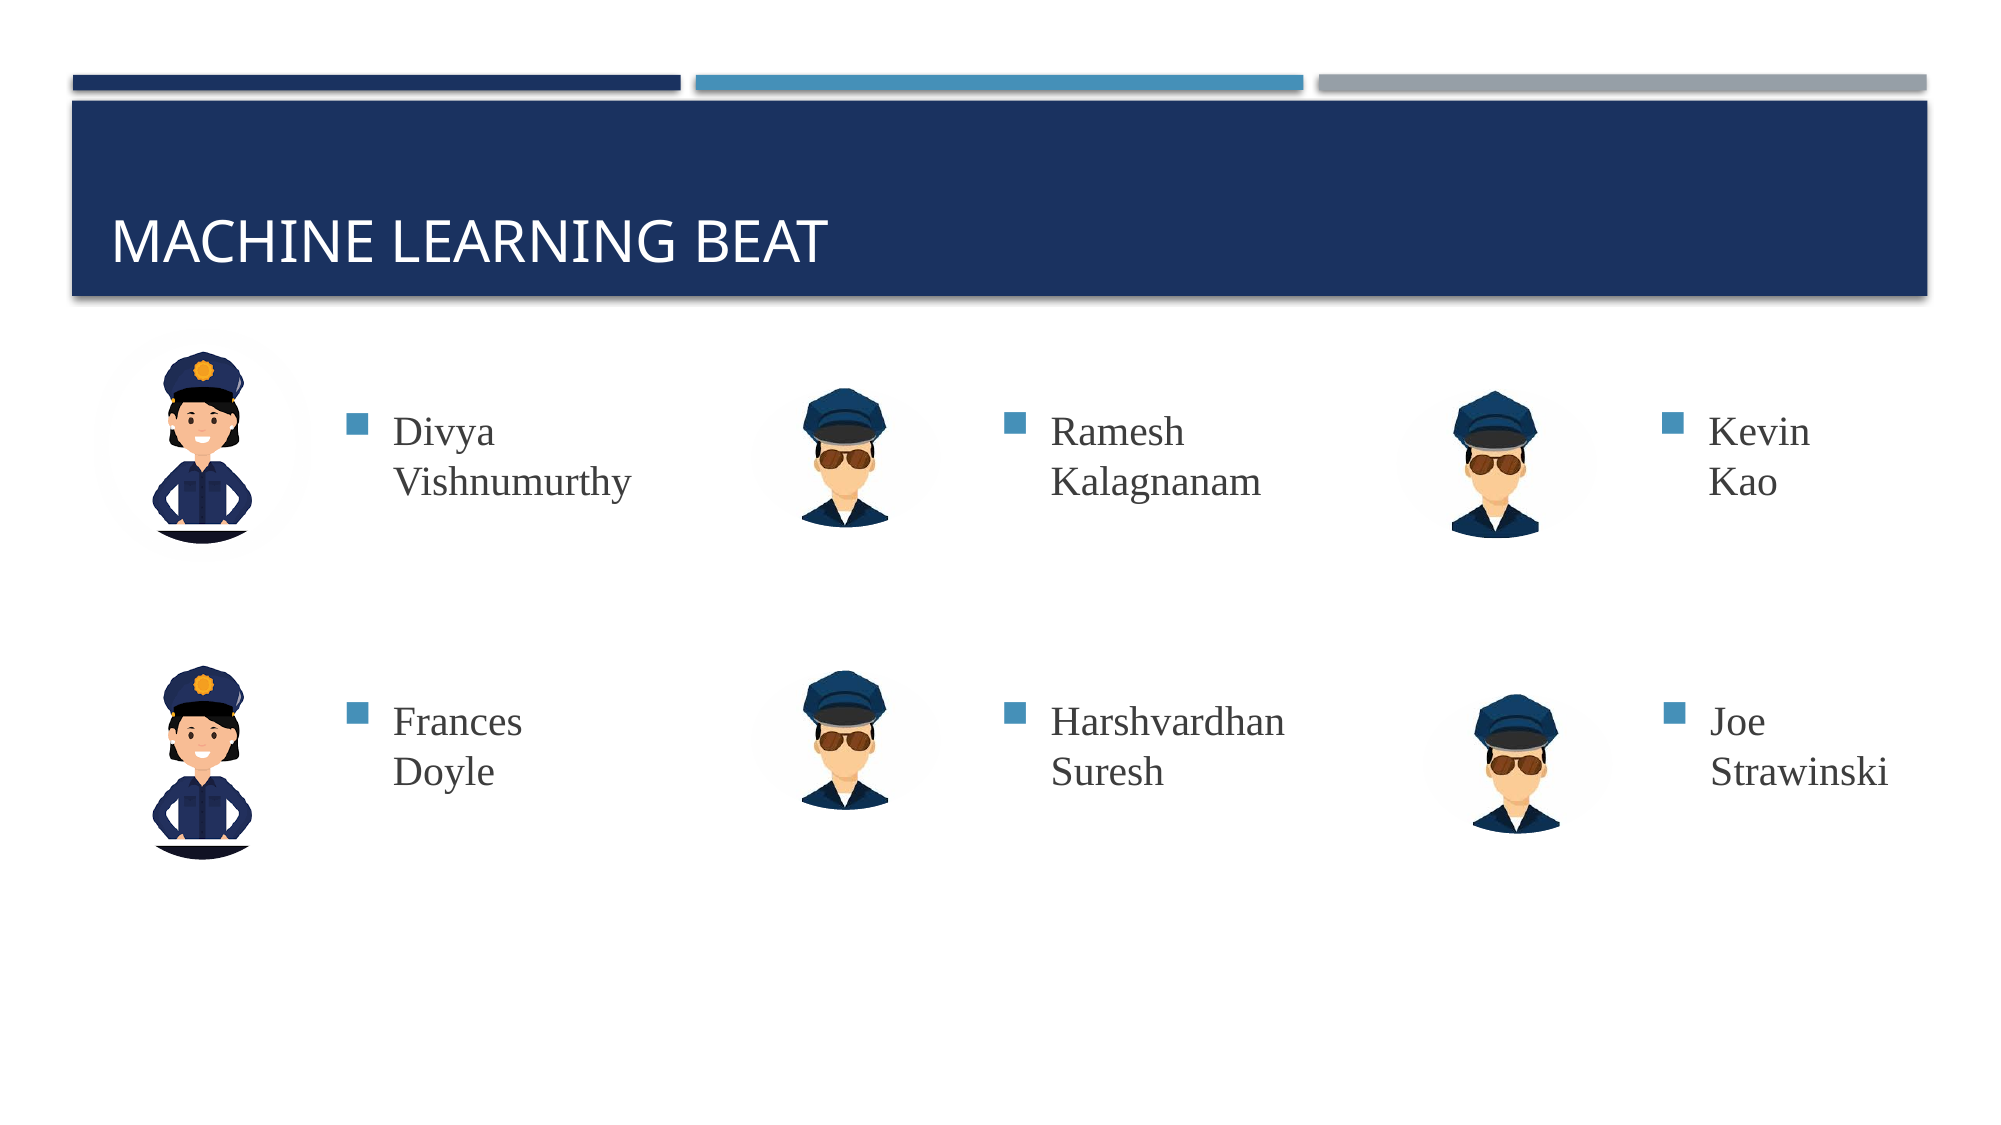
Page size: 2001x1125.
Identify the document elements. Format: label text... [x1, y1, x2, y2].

text_box Divya Vishnumurthy [327, 396, 670, 533]
text_box Ramesh Kalagnanam [985, 396, 1321, 505]
picture [745, 664, 947, 816]
text_box Joe Strawinski [1645, 686, 1931, 816]
text_box Kevin Kao [1643, 396, 1902, 505]
title Machine learning Beat [95, 115, 1905, 282]
picture [1396, 388, 1598, 539]
picture [1417, 688, 1618, 840]
picture [109, 344, 296, 546]
text_box Frances Doyle [328, 686, 587, 795]
picture [109, 659, 296, 861]
text_box Harshvardhan Suresh [985, 686, 1301, 795]
picture [745, 382, 947, 534]
